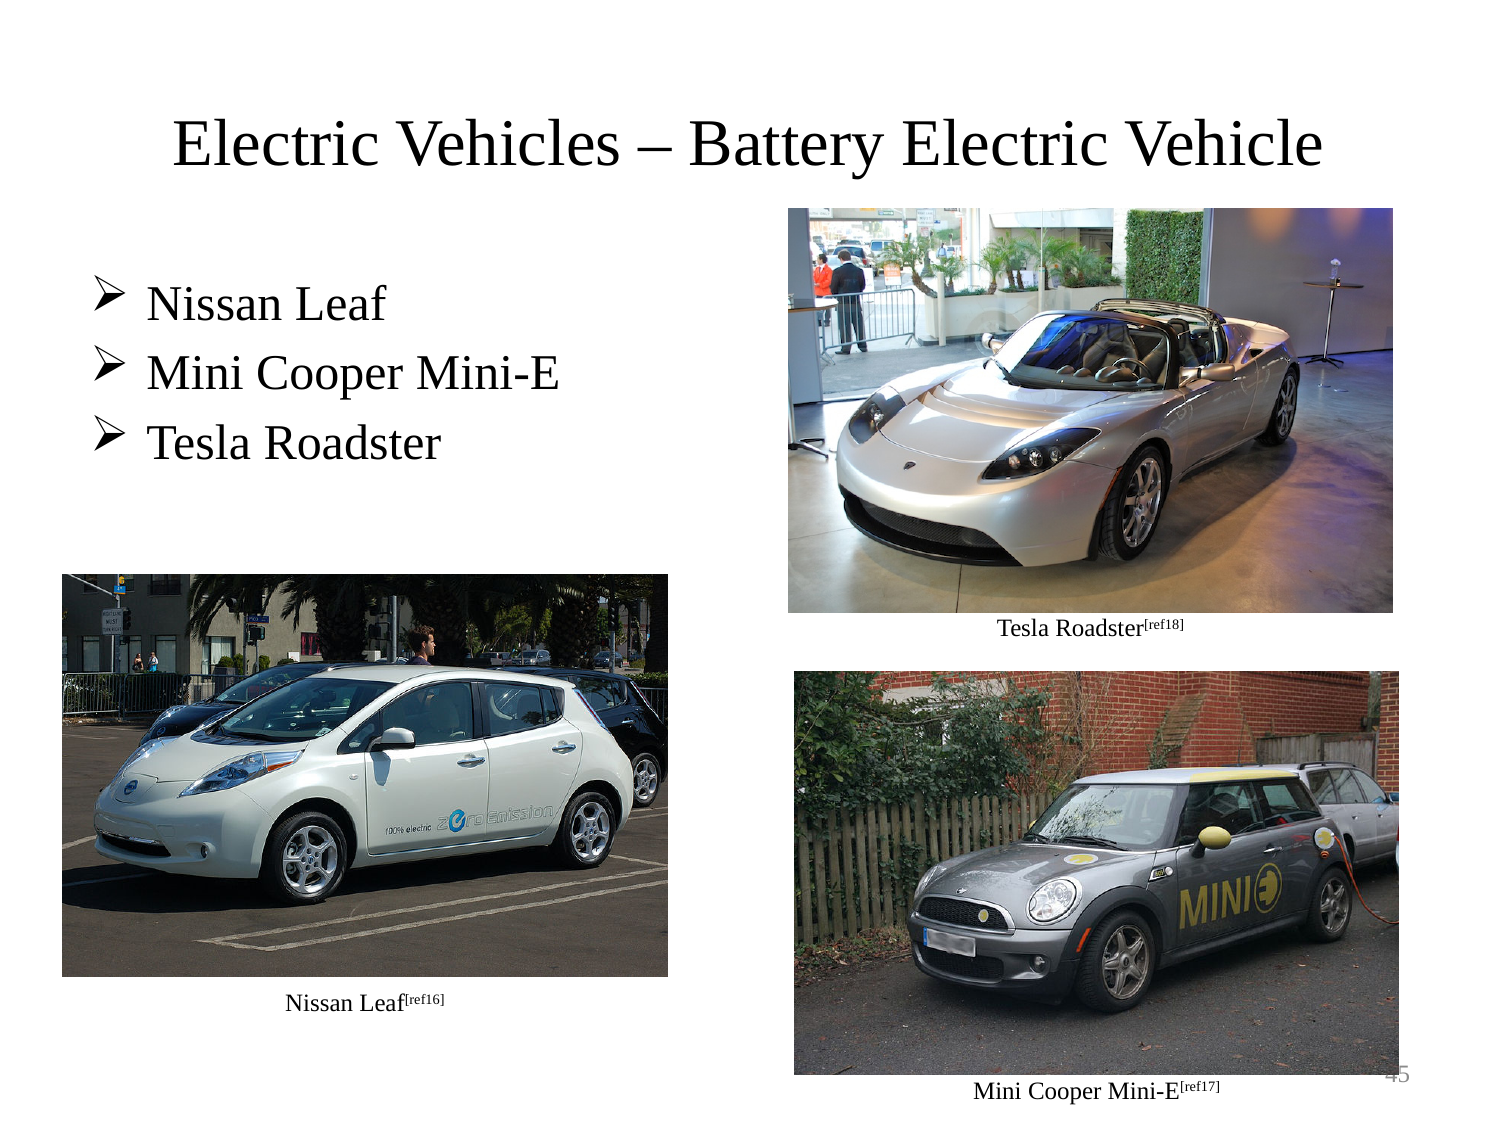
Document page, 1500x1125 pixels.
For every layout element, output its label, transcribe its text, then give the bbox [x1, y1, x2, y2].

picture [787, 207, 1393, 613]
text_box Mini Cooper Mini-E[ref17] [871, 1085, 1322, 1112]
picture [62, 574, 668, 978]
picture [794, 671, 1400, 1076]
text_box Tesla Roadster[ref18] [865, 621, 1316, 650]
list Nissan Leaf Mini Cooper Mini-E Tesla Roadster [75, 262, 1425, 1005]
title Electric Vehicles – Battery Electric Vehicle [75, 45, 1425, 233]
slide_number 45 [1074, 1042, 1425, 1103]
text_box Nissan Leaf[ref16] [139, 987, 590, 1025]
